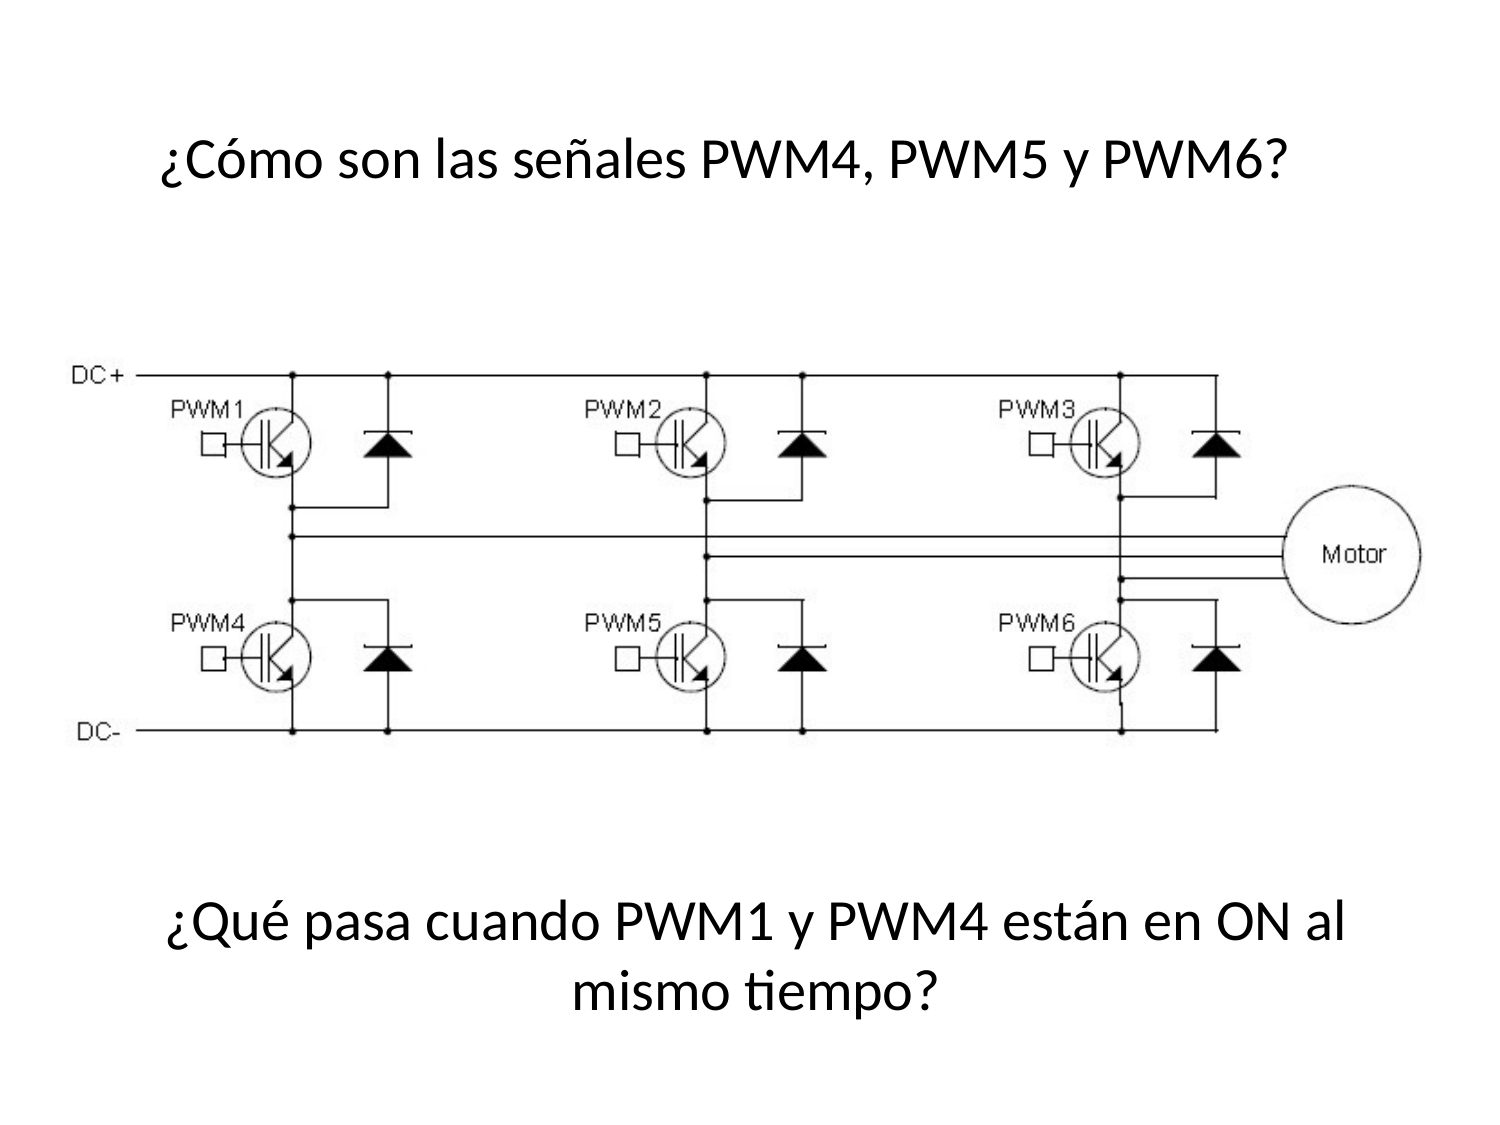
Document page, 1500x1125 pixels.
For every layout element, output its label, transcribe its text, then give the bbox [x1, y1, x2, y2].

text_box ¿Qué pasa cuando PWM1 y PWM4 están en ON al mismo tiempo? [112, 874, 1400, 1030]
text_box ¿Cómo son las señales PWM4, PWM5 y PWM6? [87, 112, 1363, 268]
picture [37, 299, 1463, 776]
